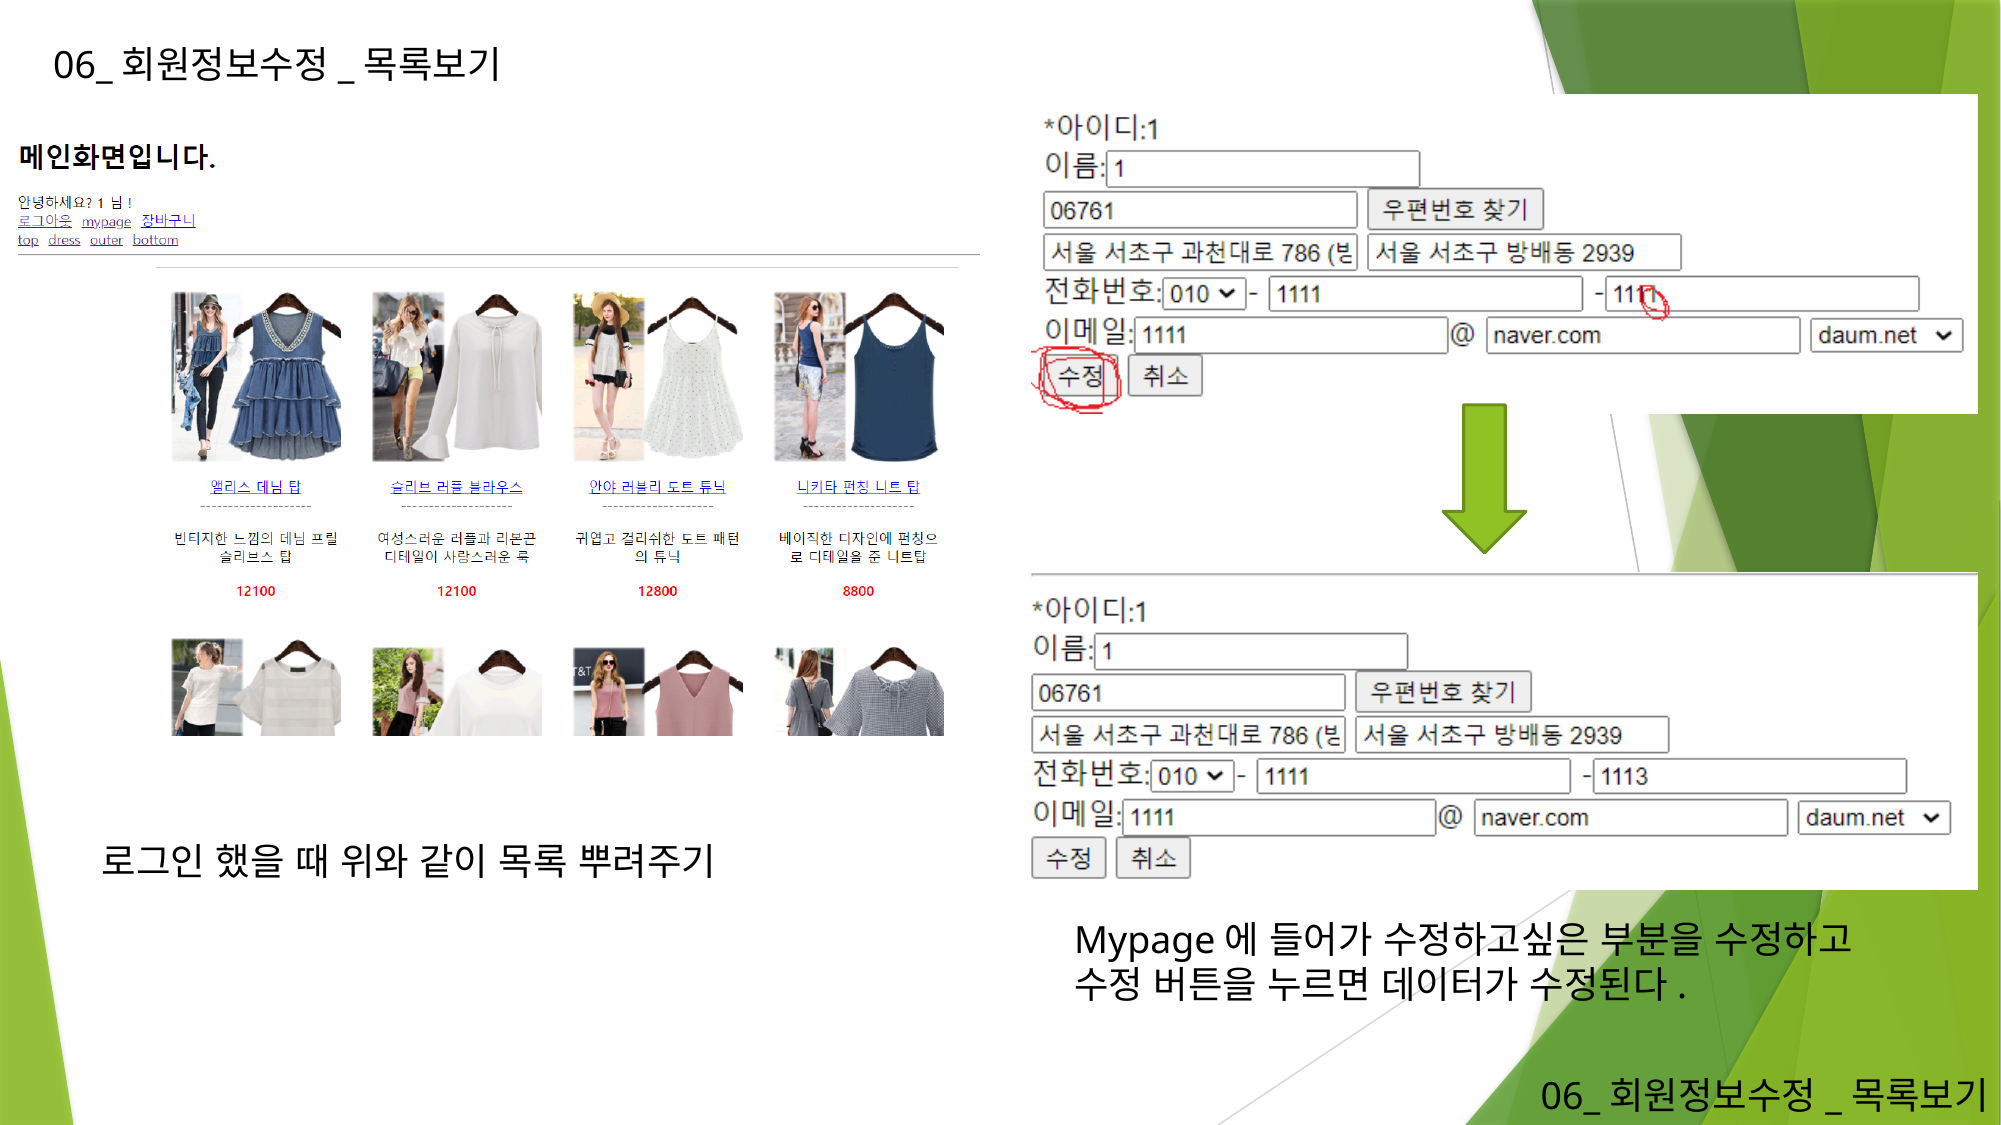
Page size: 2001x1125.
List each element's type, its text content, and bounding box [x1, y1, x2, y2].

text_box 06_회원정보수정_목록보기 [38, 33, 527, 94]
text_box [1441, 421, 1528, 554]
text_box Mypage에 들어가 수정하고싶은 부분을 수정하고 수정 버튼을 누르면 데이터가 수정된다. [1059, 908, 1950, 1014]
picture [1027, 571, 1979, 890]
picture [17, 131, 981, 737]
text_box 06_회원정보수정_목록보기 [1525, 1064, 2000, 1125]
picture [1031, 93, 1978, 414]
text_box 로그인 했을 때 위와 같이 목록 뿌려주기 [86, 830, 786, 891]
